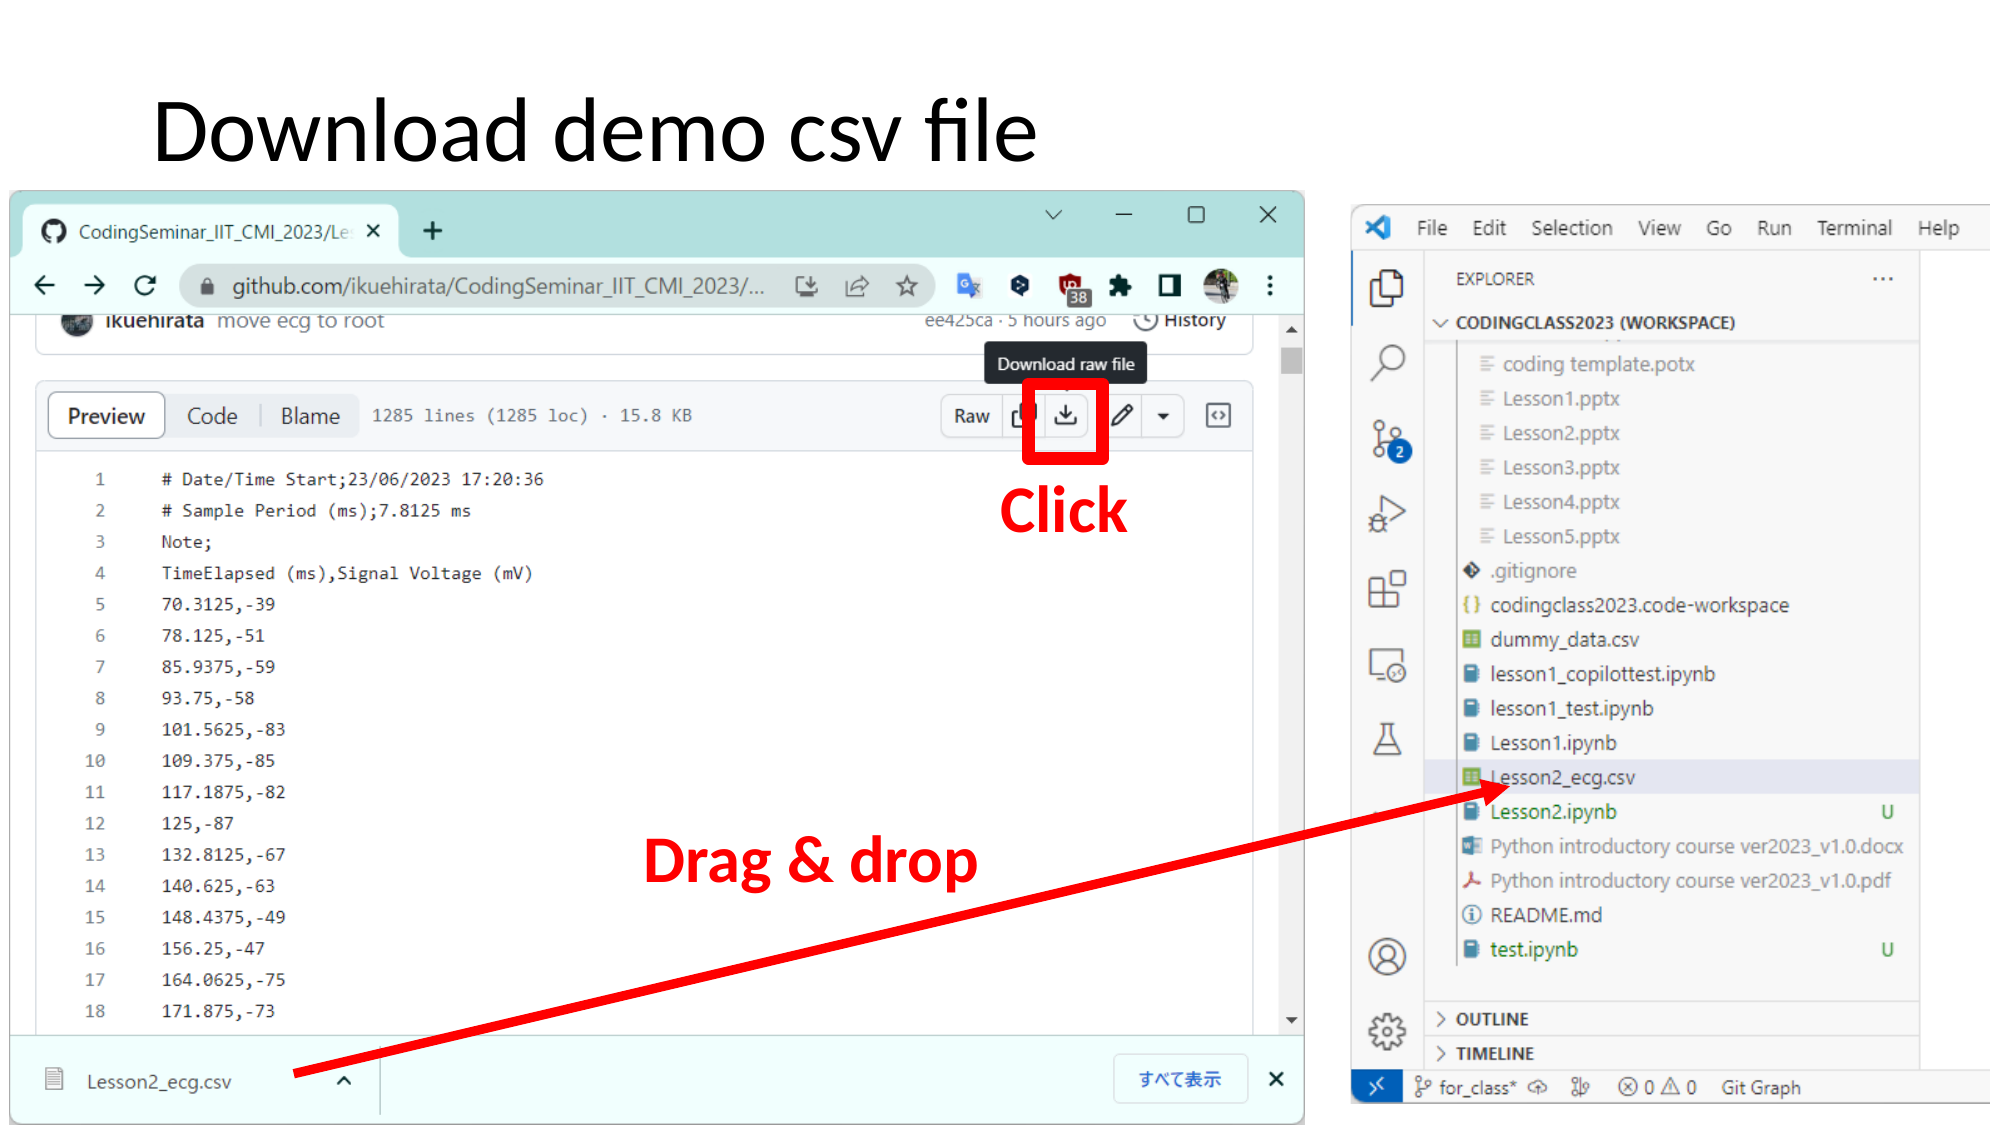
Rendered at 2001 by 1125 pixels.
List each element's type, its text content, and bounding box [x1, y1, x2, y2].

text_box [293, 786, 1510, 1074]
picture [9, 190, 1305, 1125]
title Download demo csv file [137, 59, 1863, 205]
picture [1350, 204, 1990, 1104]
